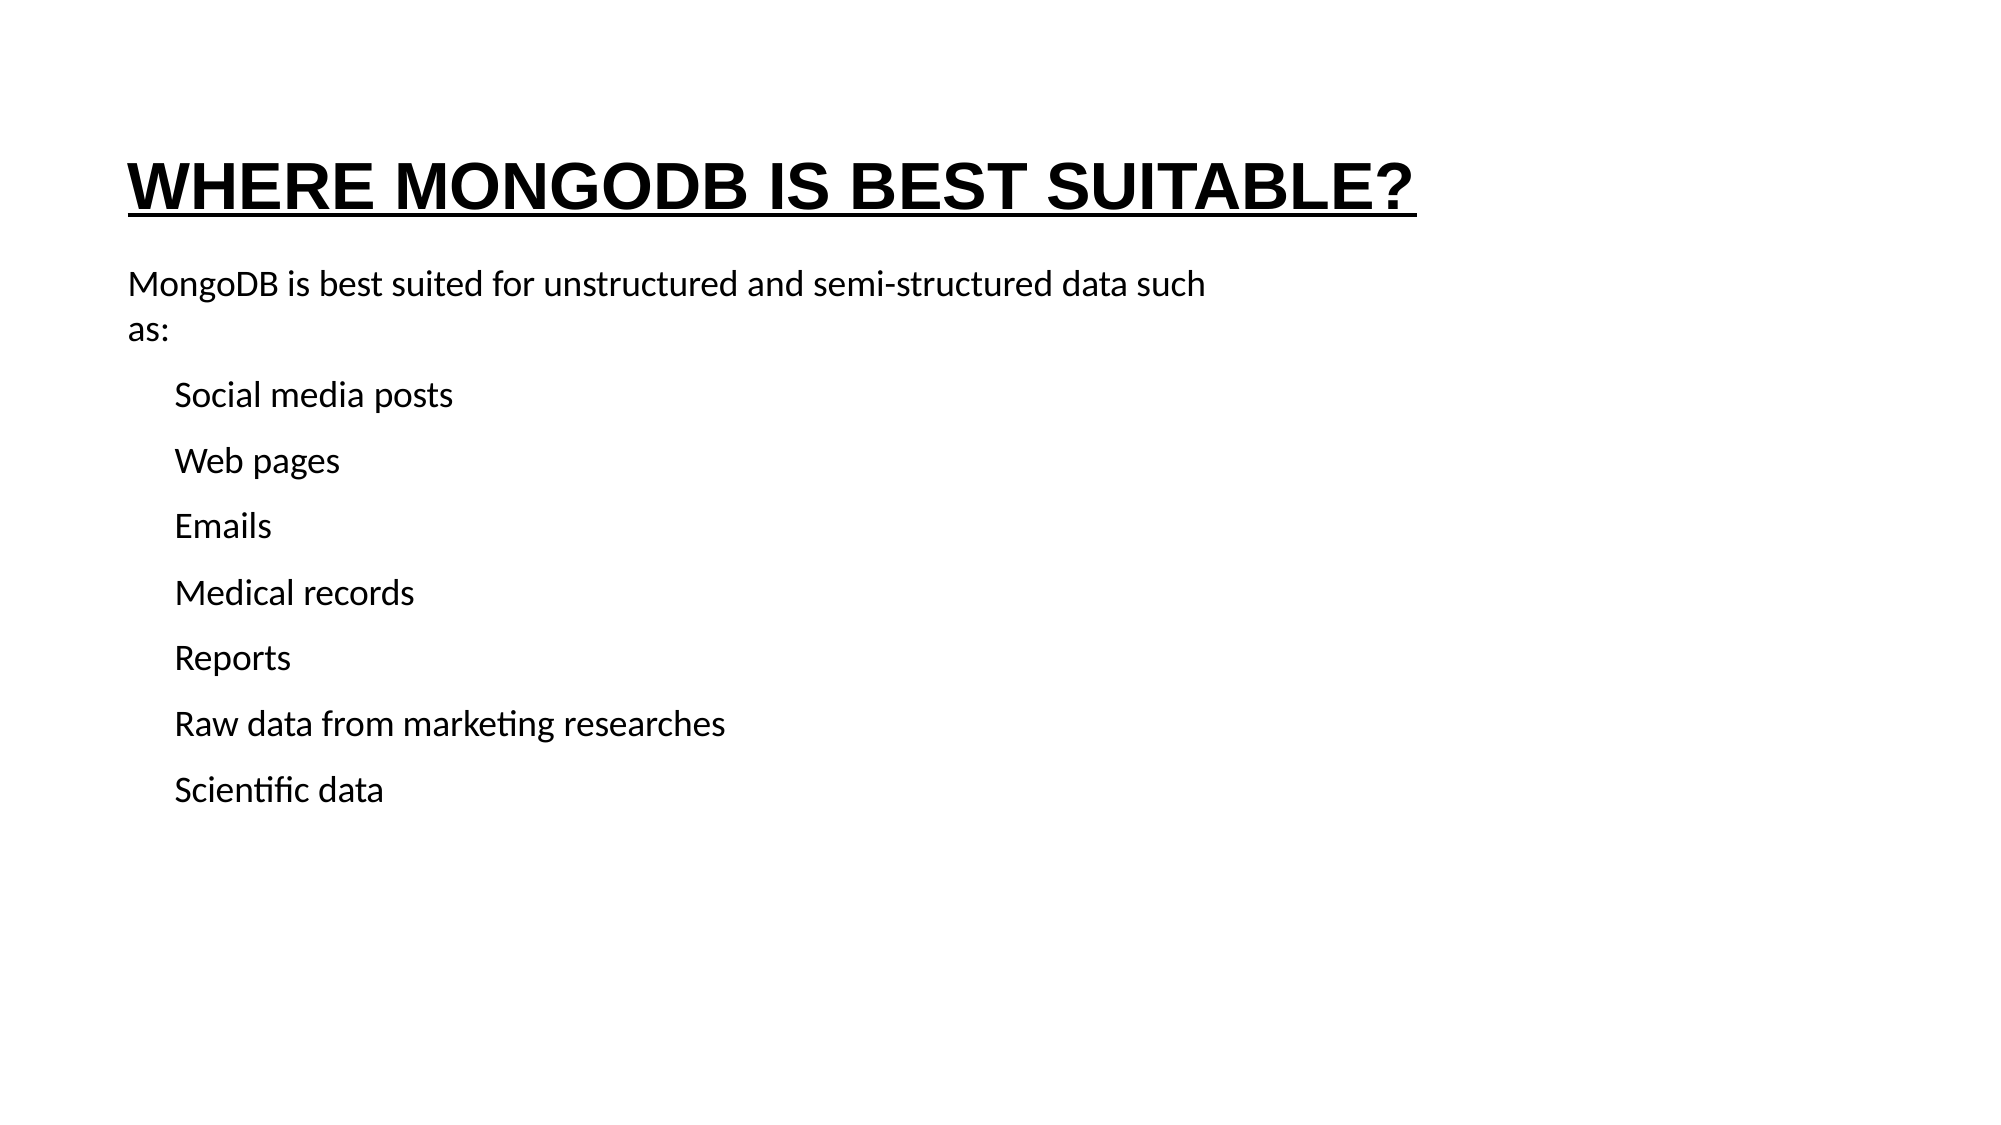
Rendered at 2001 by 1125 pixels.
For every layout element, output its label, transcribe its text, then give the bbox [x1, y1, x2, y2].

text_box MongoDB is best suited for unstructured and semi-structured data such as: Social media posts Web pages Emails Medical records Reports Raw data from marketing researches Scientific data [125, 256, 1220, 811]
text_box WHERE MONGODB IS BEST SUITABLE? [125, 140, 1725, 331]
